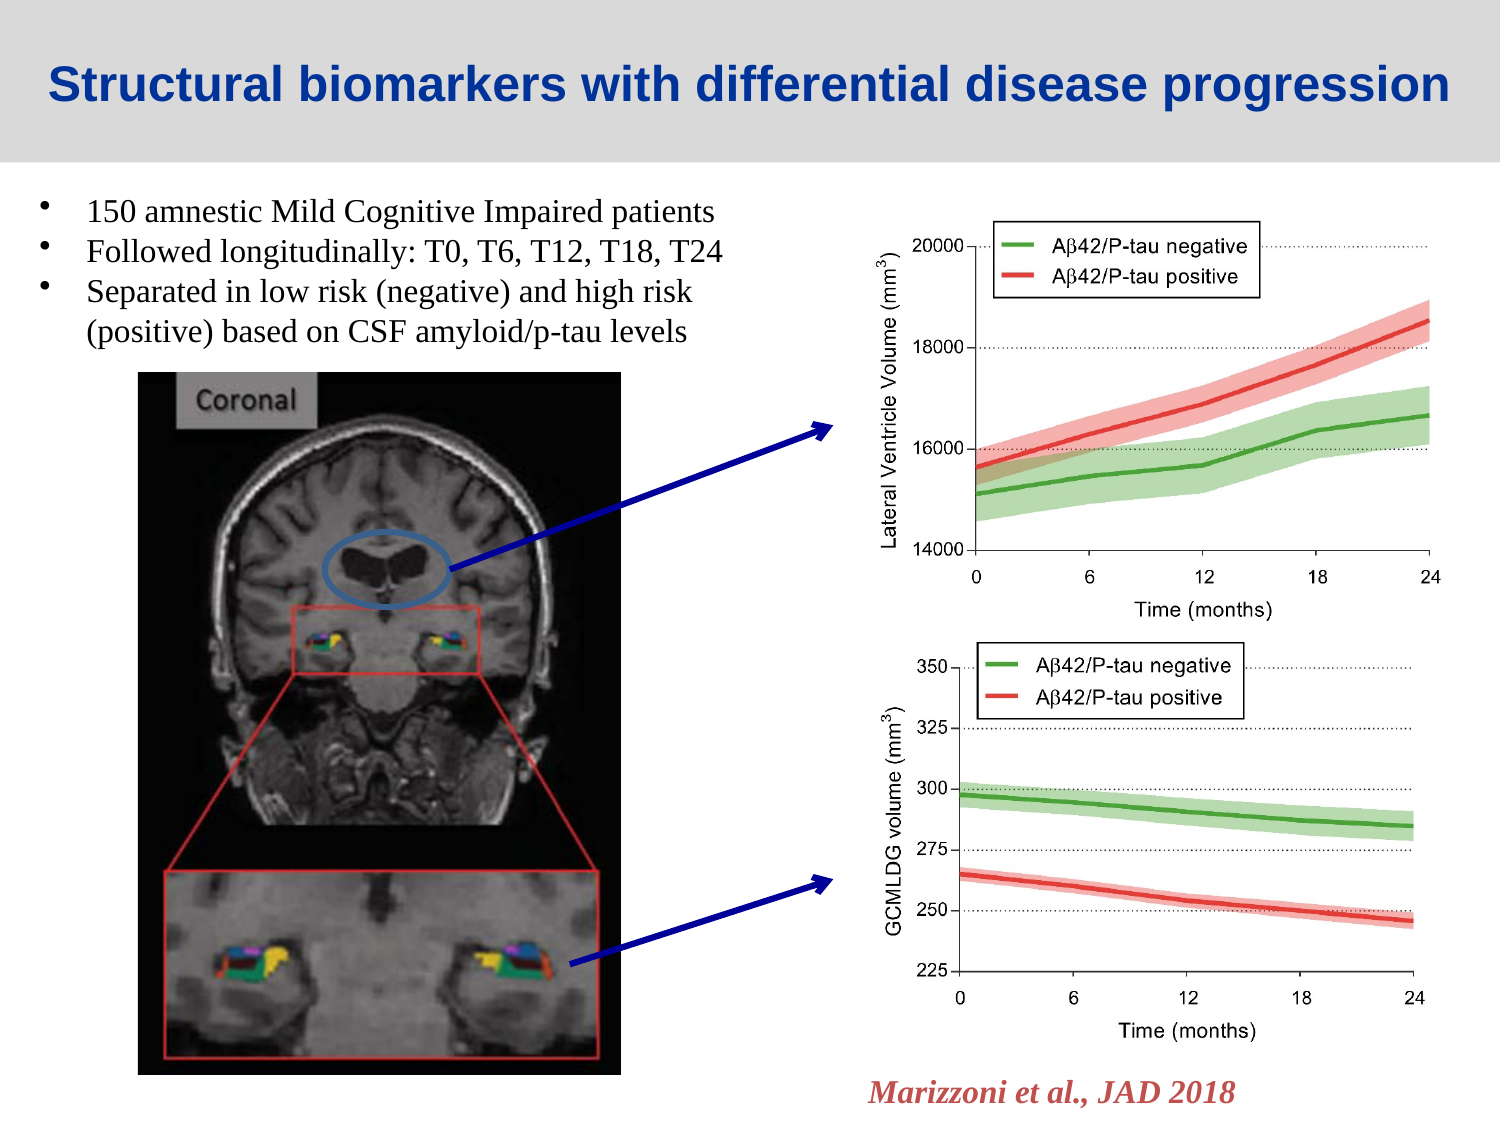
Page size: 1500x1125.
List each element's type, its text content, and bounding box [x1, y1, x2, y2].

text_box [569, 878, 834, 965]
text_box Marizzoni et al., JAD 2018 [853, 1068, 1252, 1118]
text_box Structural biomarkers with differential disease progression [0, 0, 1500, 163]
picture [137, 372, 621, 1075]
text_box 150 amnestic Mild Cognitive Impaired patients Followed longitudinally: T0, T6, T12, T18, T24 Separated in low risk (negative) and high risk (positive) based on CSF amyloid/p-tau levels [24, 181, 834, 357]
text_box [449, 424, 834, 570]
picture [850, 208, 1492, 1063]
